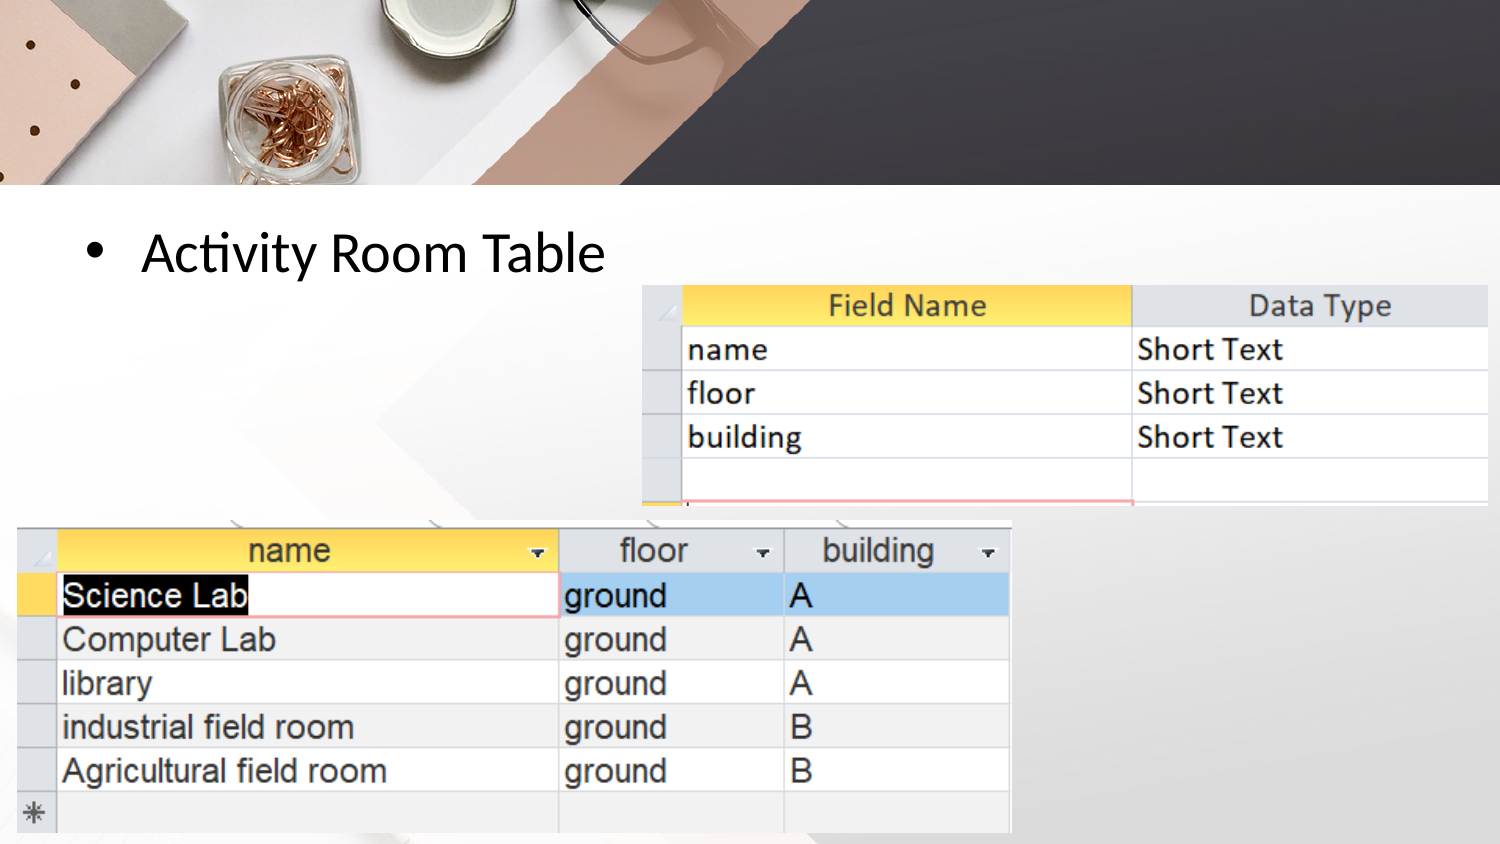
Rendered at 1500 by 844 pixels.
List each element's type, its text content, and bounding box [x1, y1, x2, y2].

picture [0, 0, 1500, 844]
list Activity Room Table [70, 206, 1423, 745]
